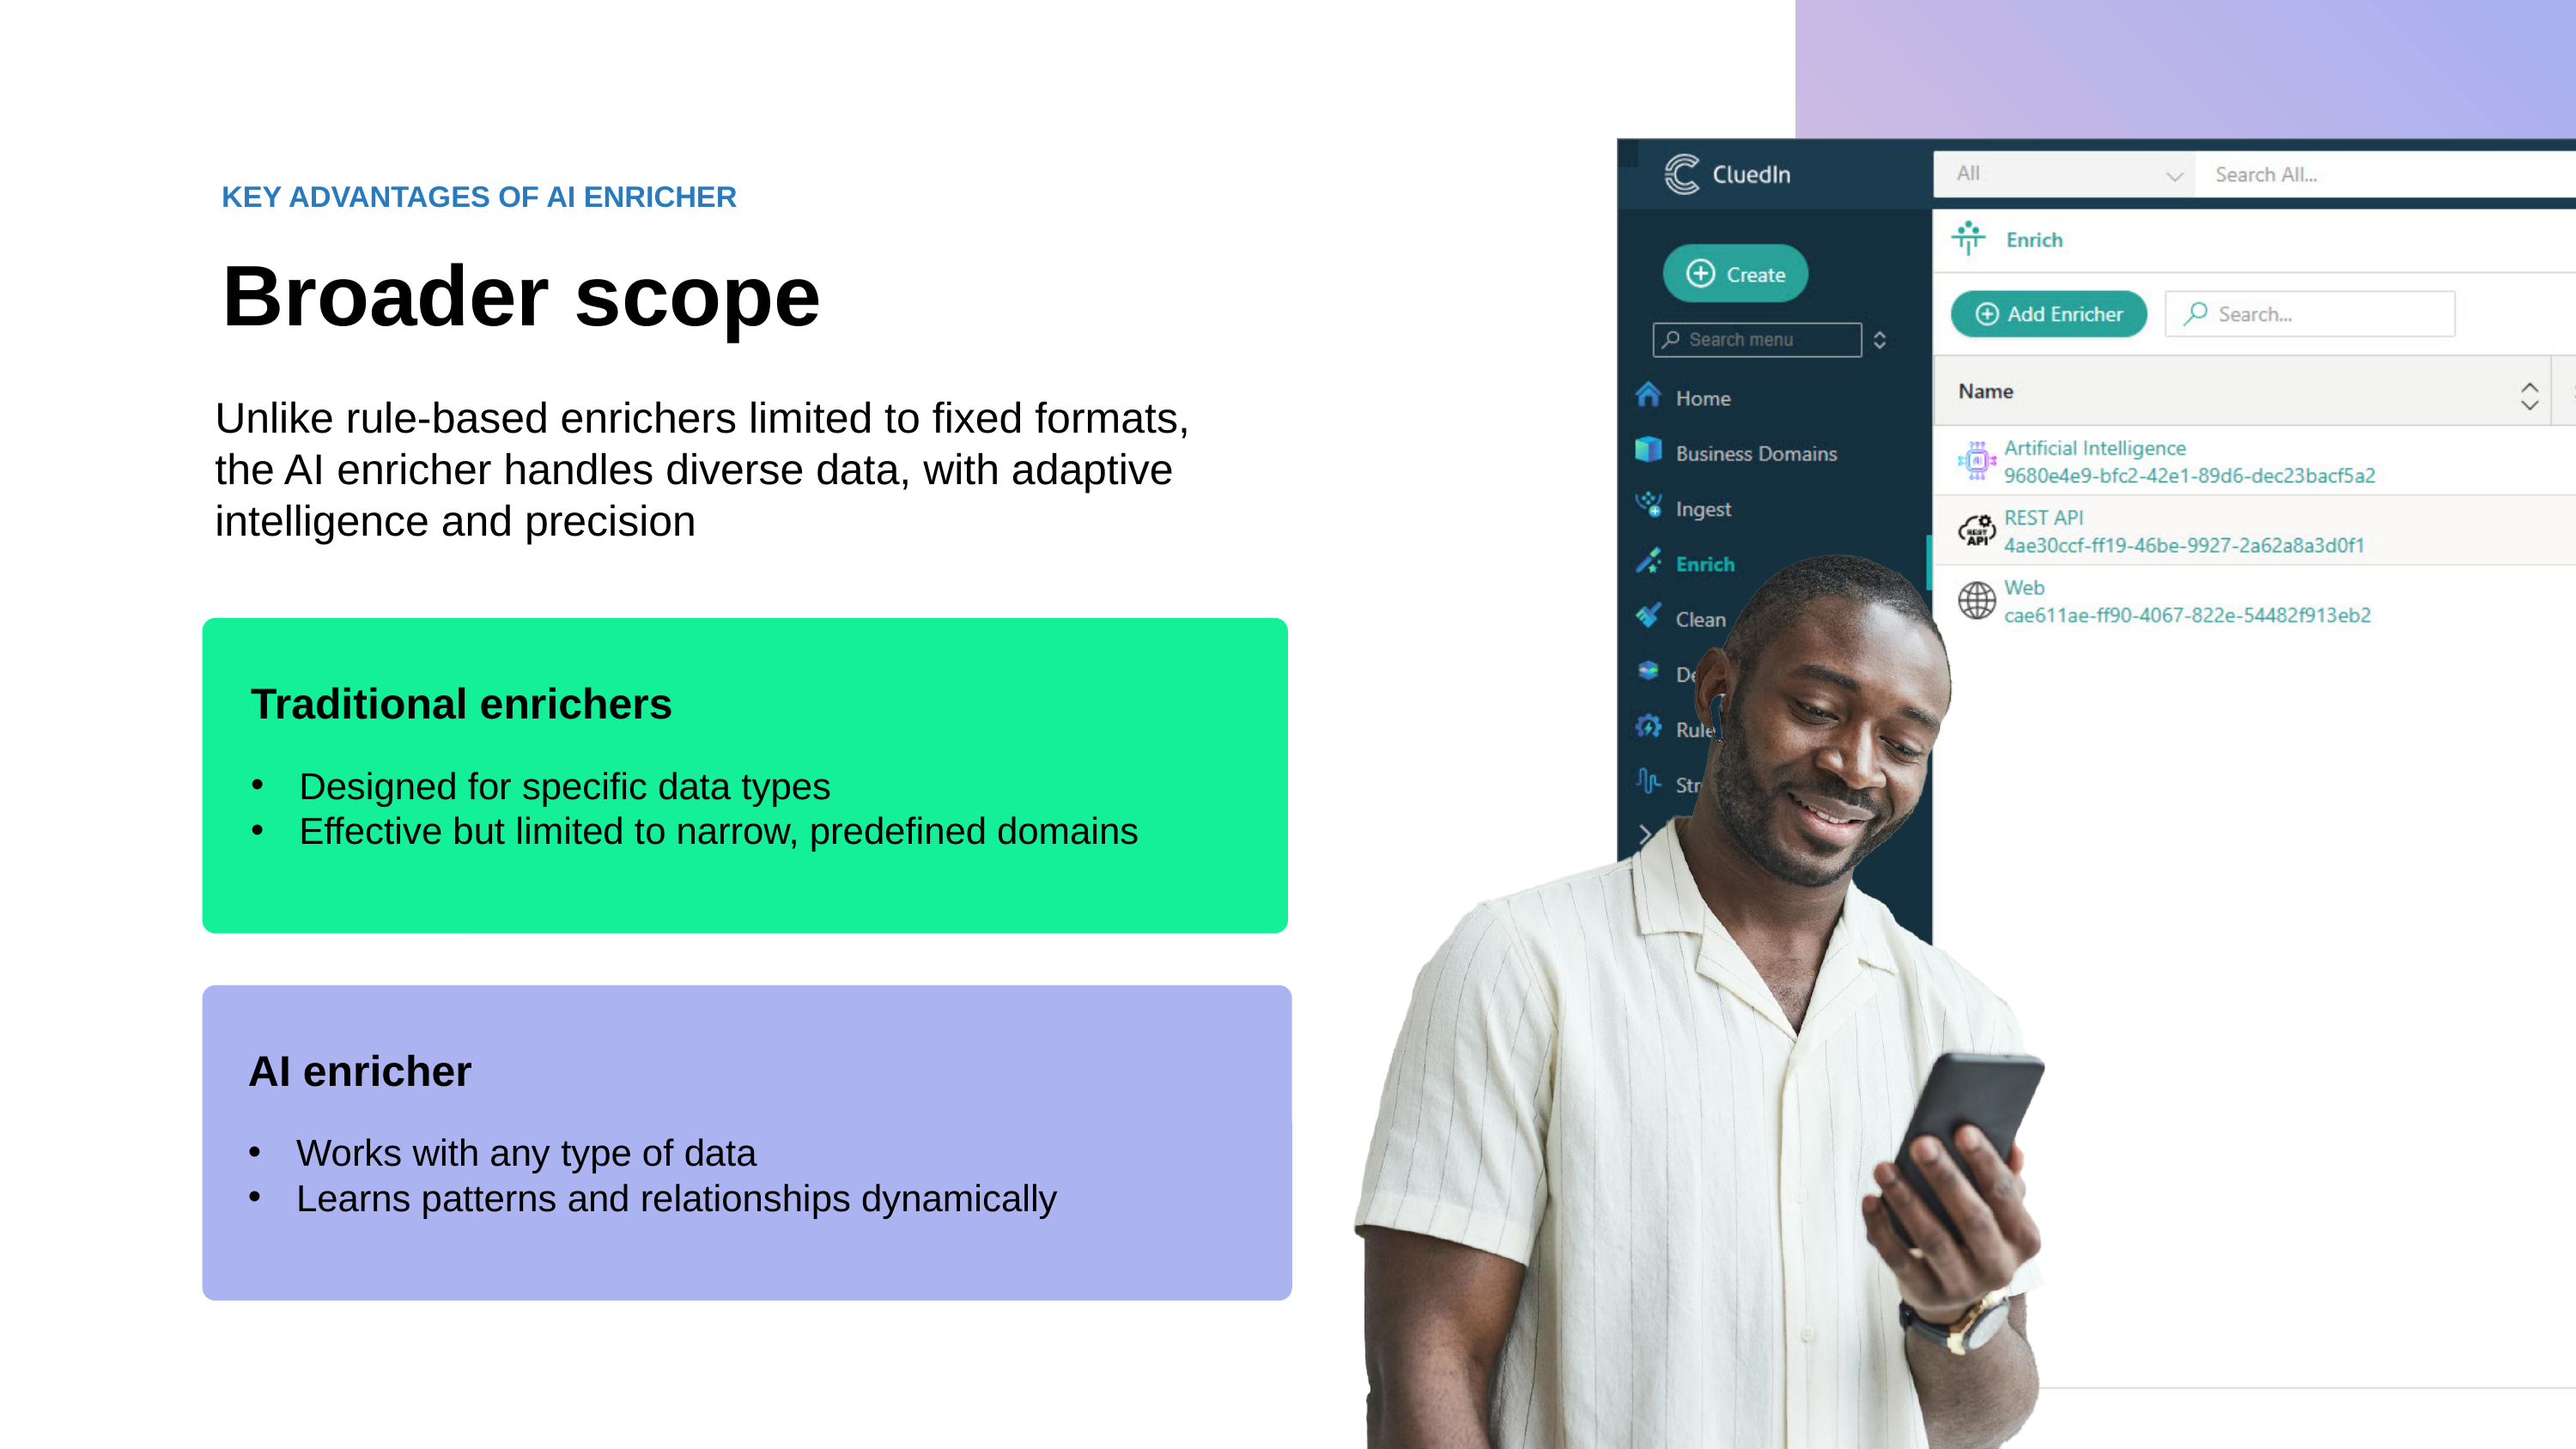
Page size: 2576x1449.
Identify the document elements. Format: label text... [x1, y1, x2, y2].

text_box [201, 984, 1293, 1302]
text_box Designed for specific data types Effective but limited to narrow, predefined domains [238, 755, 1224, 858]
text_box Works with any type of data Learns patterns and relationships dynamically [235, 1122, 1224, 1226]
picture [1327, 138, 2576, 1449]
text_box Unlike rule-based enrichers limited to fixed formats, the AI enricher handles diverse data, with adaptive intelligence and precision [202, 383, 1288, 551]
text_box [1795, 0, 2576, 138]
text_box AI enricher [235, 1037, 751, 1101]
text_box Traditional enrichers [238, 670, 790, 734]
text_box [201, 616, 1289, 935]
text_box Key advantages of AI enricher Broader scope [202, 167, 1224, 353]
